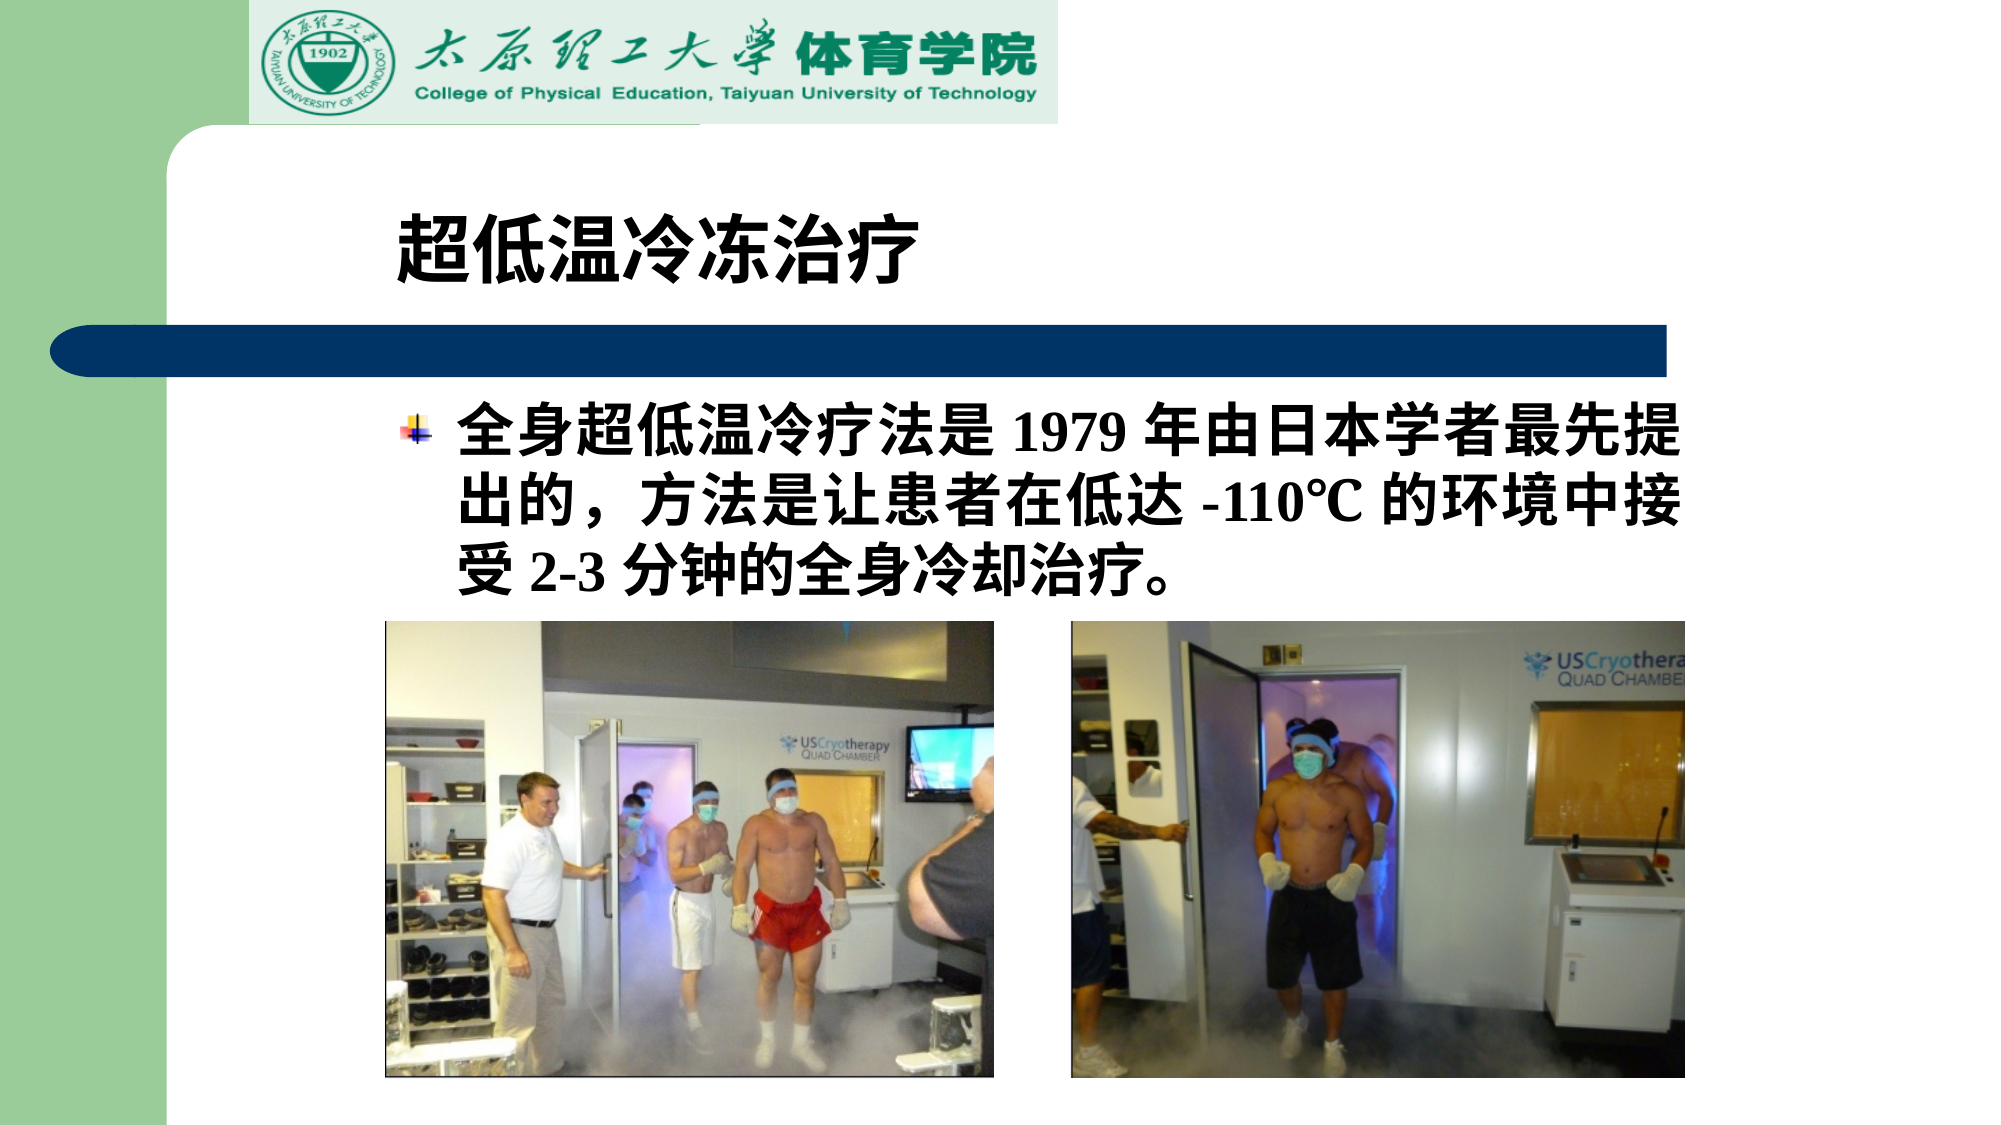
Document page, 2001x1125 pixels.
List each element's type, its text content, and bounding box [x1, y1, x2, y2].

list 全身超低温冷疗法是1979年由日本学者最先提出的，方法是让患者在低达-110℃的环境中接受2-3分钟的全身冷却治疗。 [385, 385, 1697, 674]
picture [1070, 621, 1685, 1078]
picture [249, 0, 1058, 124]
picture [385, 621, 994, 1079]
text_box 超低温冷冻治疗 [382, 113, 1733, 302]
picture [400, 412, 432, 444]
